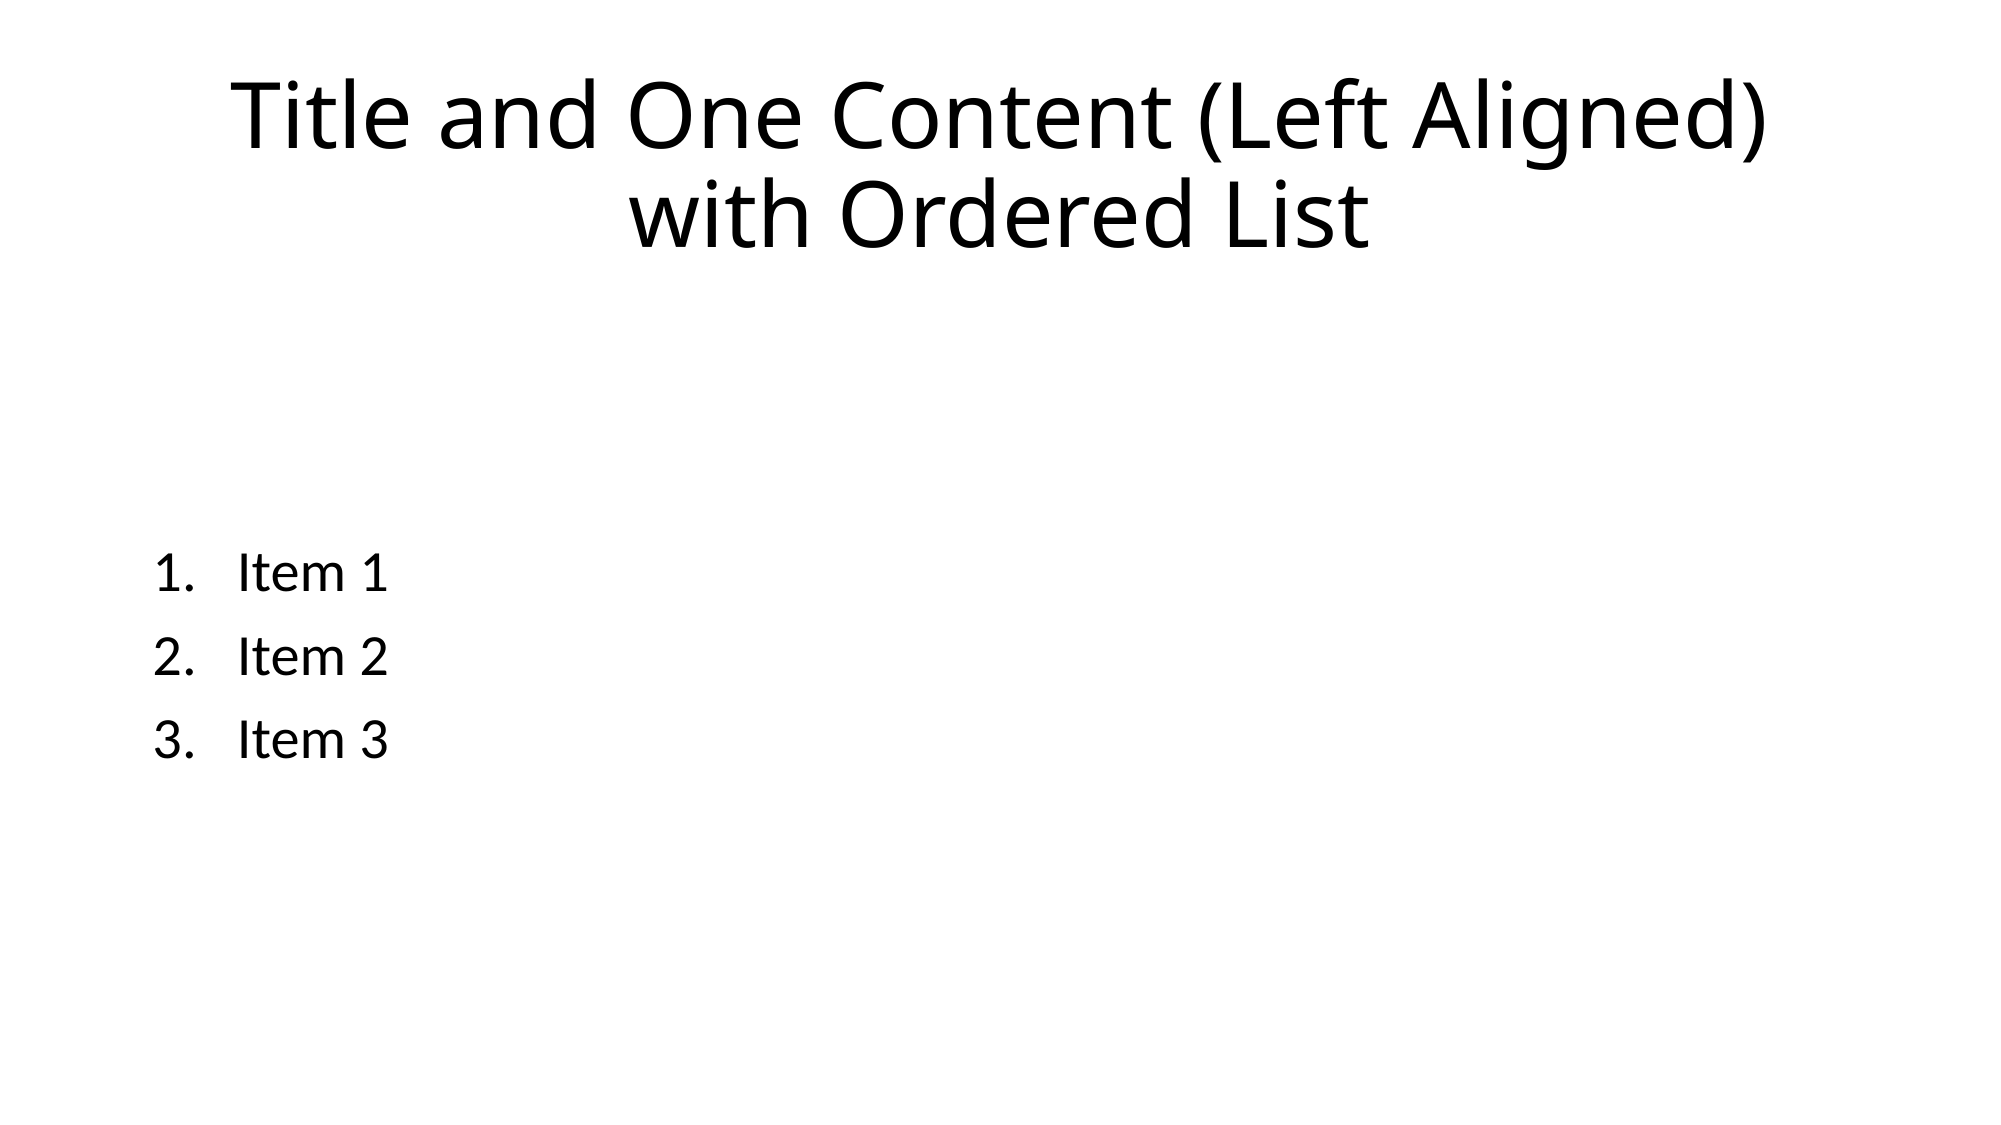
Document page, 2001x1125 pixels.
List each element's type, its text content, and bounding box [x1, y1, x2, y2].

title Title and One Content (Left Aligned) with Ordered List [137, 59, 1863, 278]
list Item 1 Item 2 Item 3 [137, 299, 1863, 1014]
